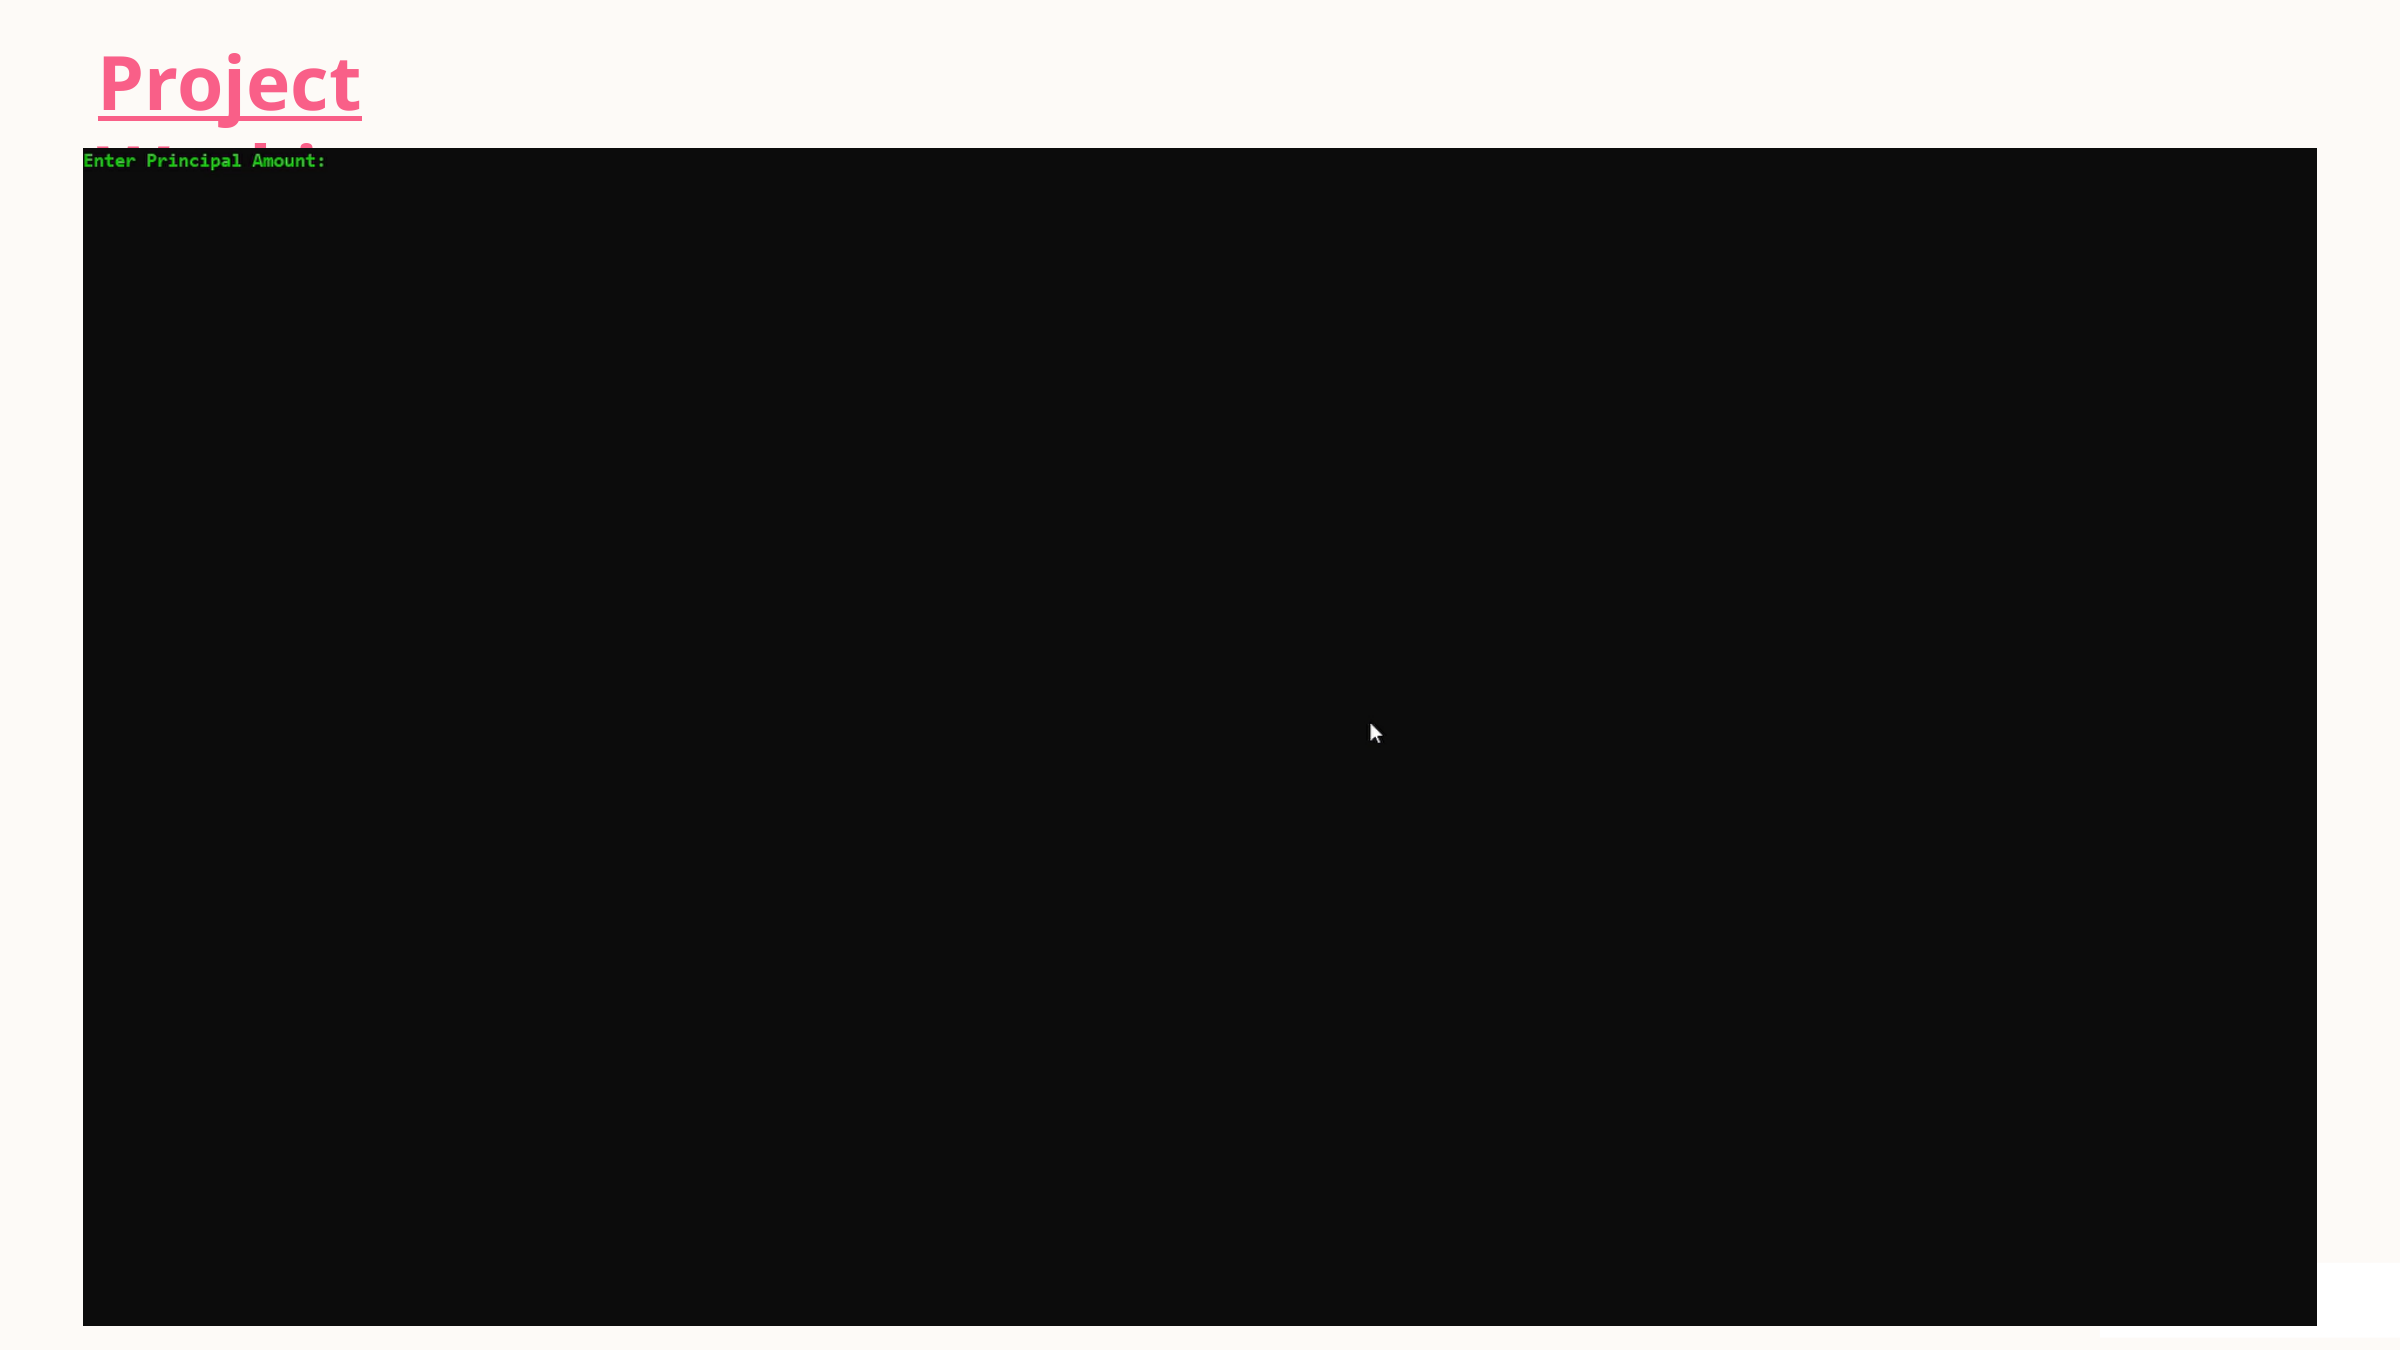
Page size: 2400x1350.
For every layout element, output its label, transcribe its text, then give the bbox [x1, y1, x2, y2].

text_box [2099, 1262, 2400, 1338]
text_box Project Working [83, 27, 670, 147]
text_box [82, 147, 2317, 1326]
